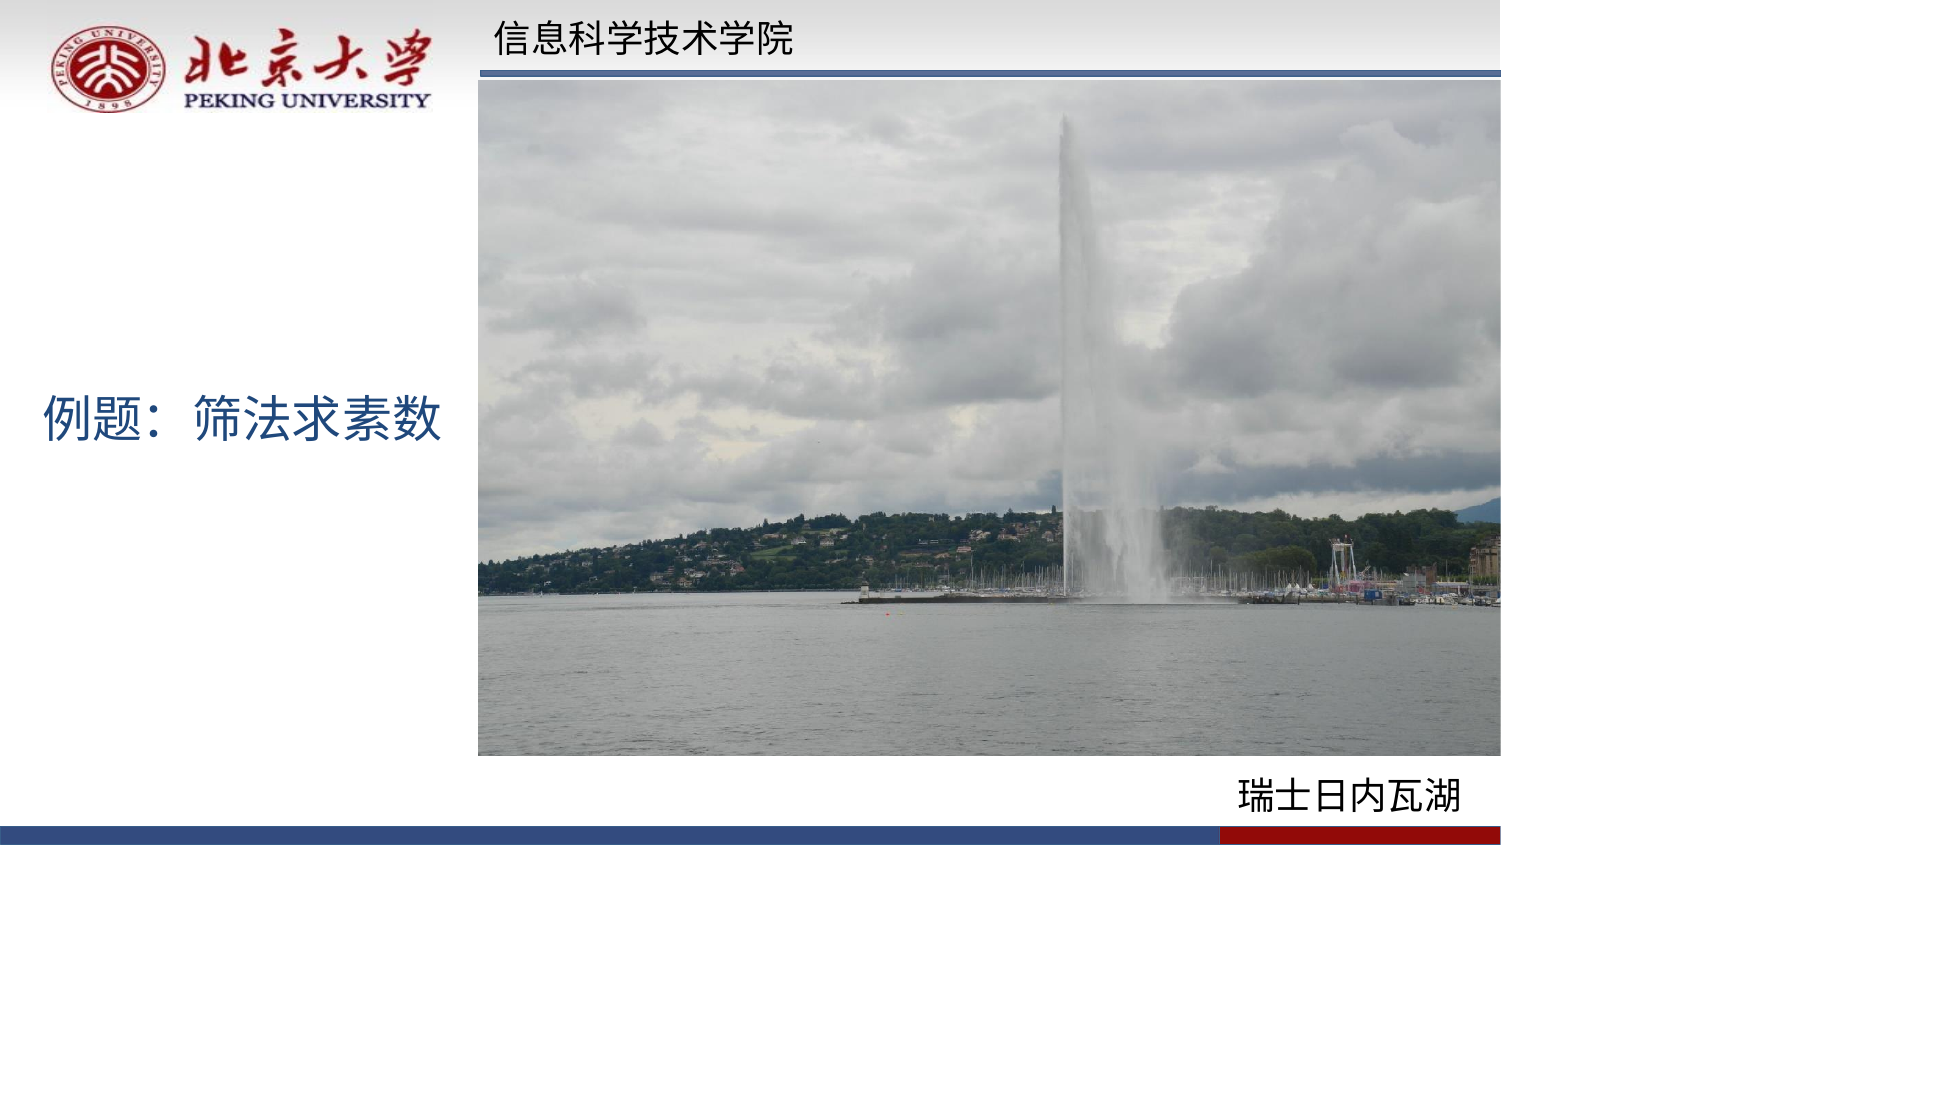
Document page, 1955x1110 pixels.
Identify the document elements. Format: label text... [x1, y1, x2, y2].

picture [0, 0, 1501, 757]
text_box 信息科学技术学院 [491, 12, 796, 60]
title 例题：筛法求素数 [39, 385, 445, 573]
text_box 瑞士日内瓦湖 [1235, 770, 1465, 818]
